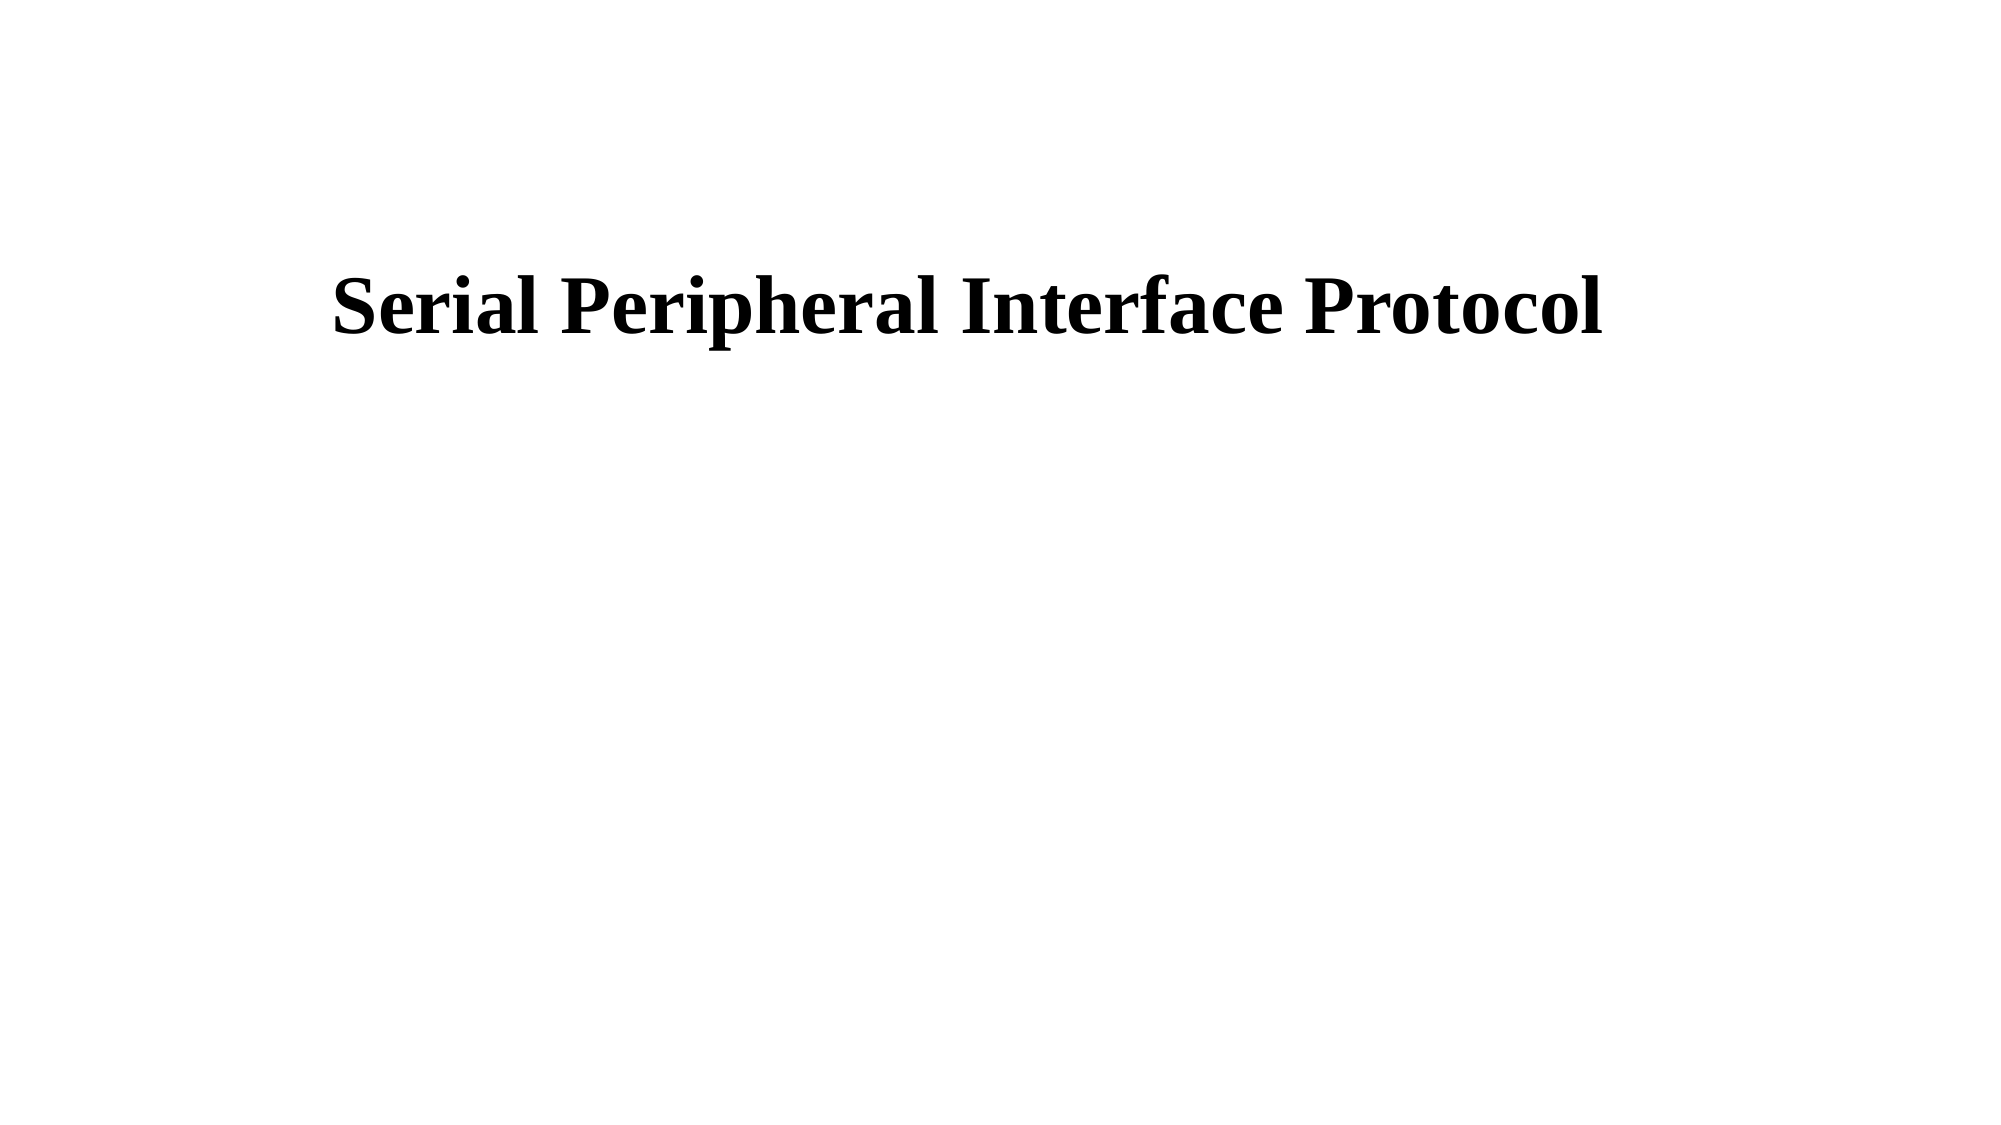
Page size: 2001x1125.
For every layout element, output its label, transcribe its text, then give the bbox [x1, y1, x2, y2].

text_box Serial Peripheral Interface Protocol [317, 243, 1693, 358]
